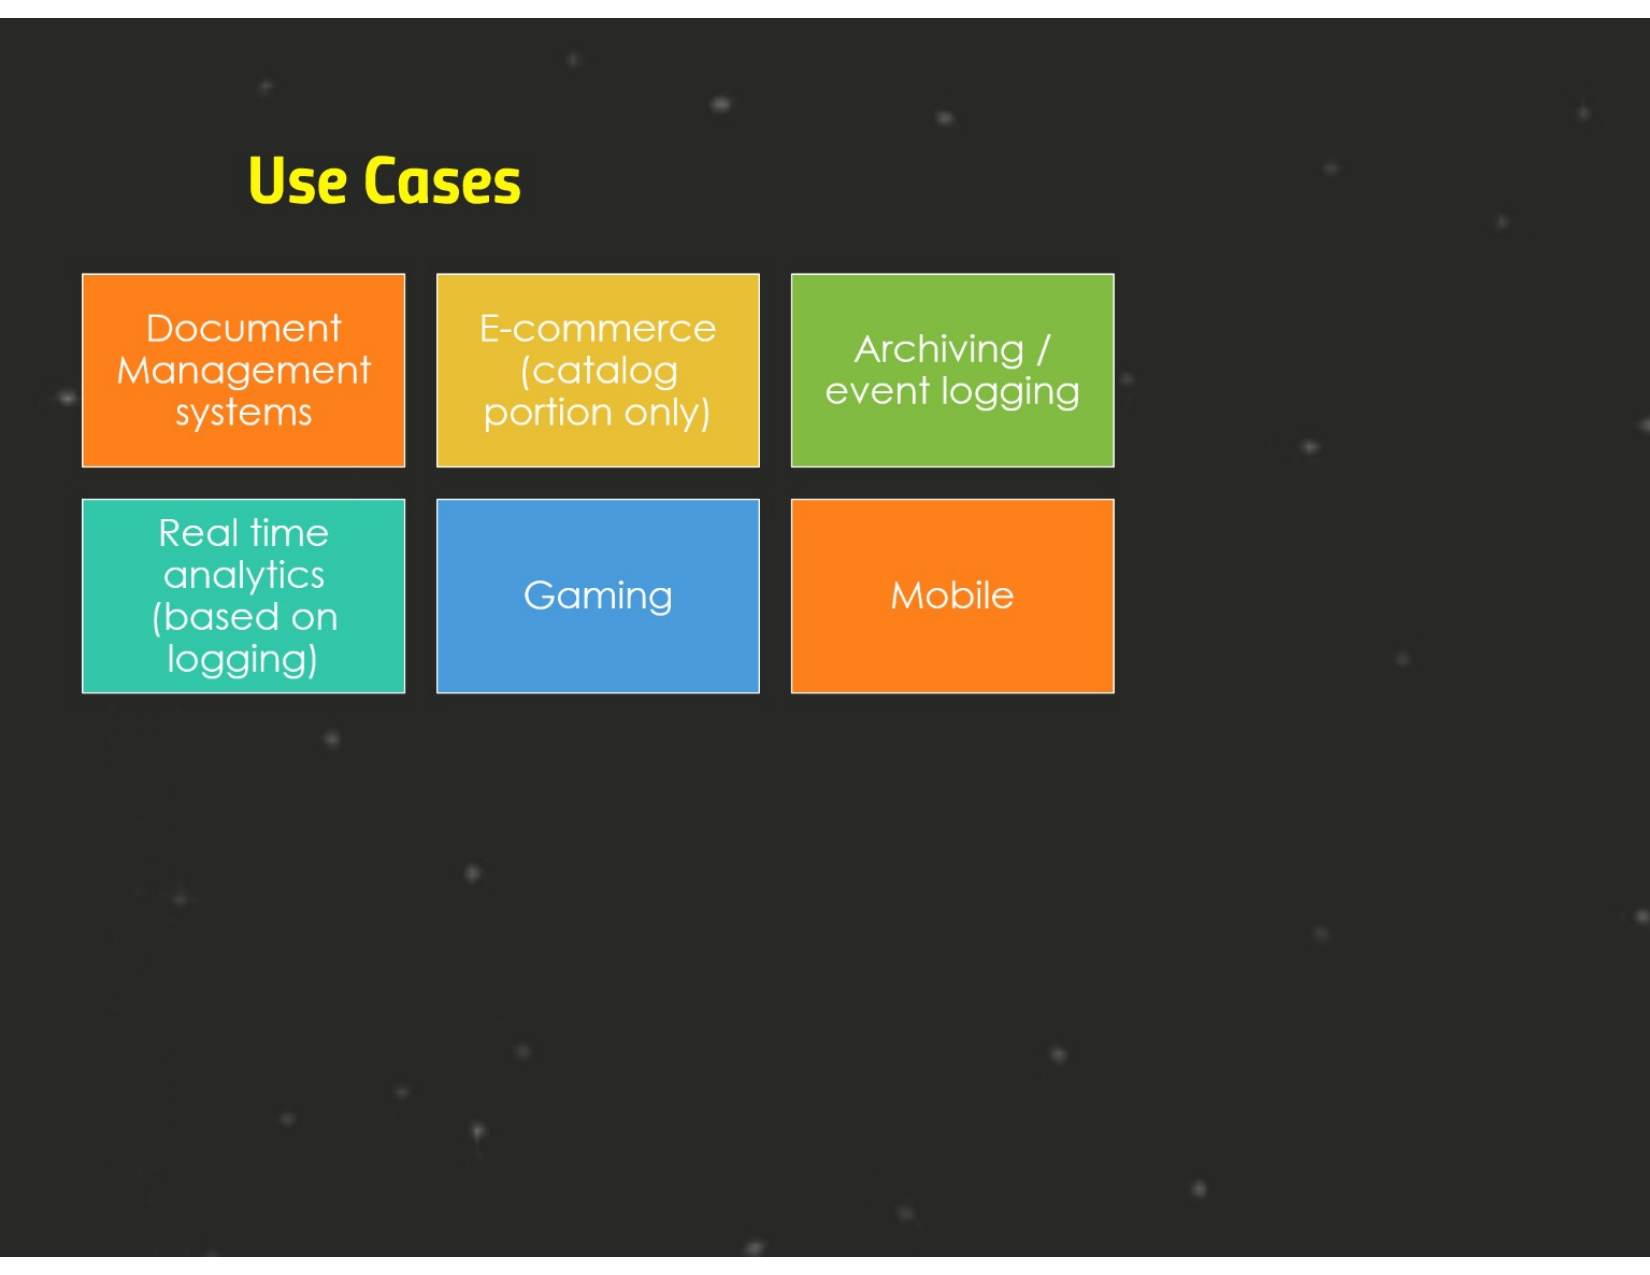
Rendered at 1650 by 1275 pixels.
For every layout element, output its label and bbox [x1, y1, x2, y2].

text_box [0, 18, 1650, 1257]
